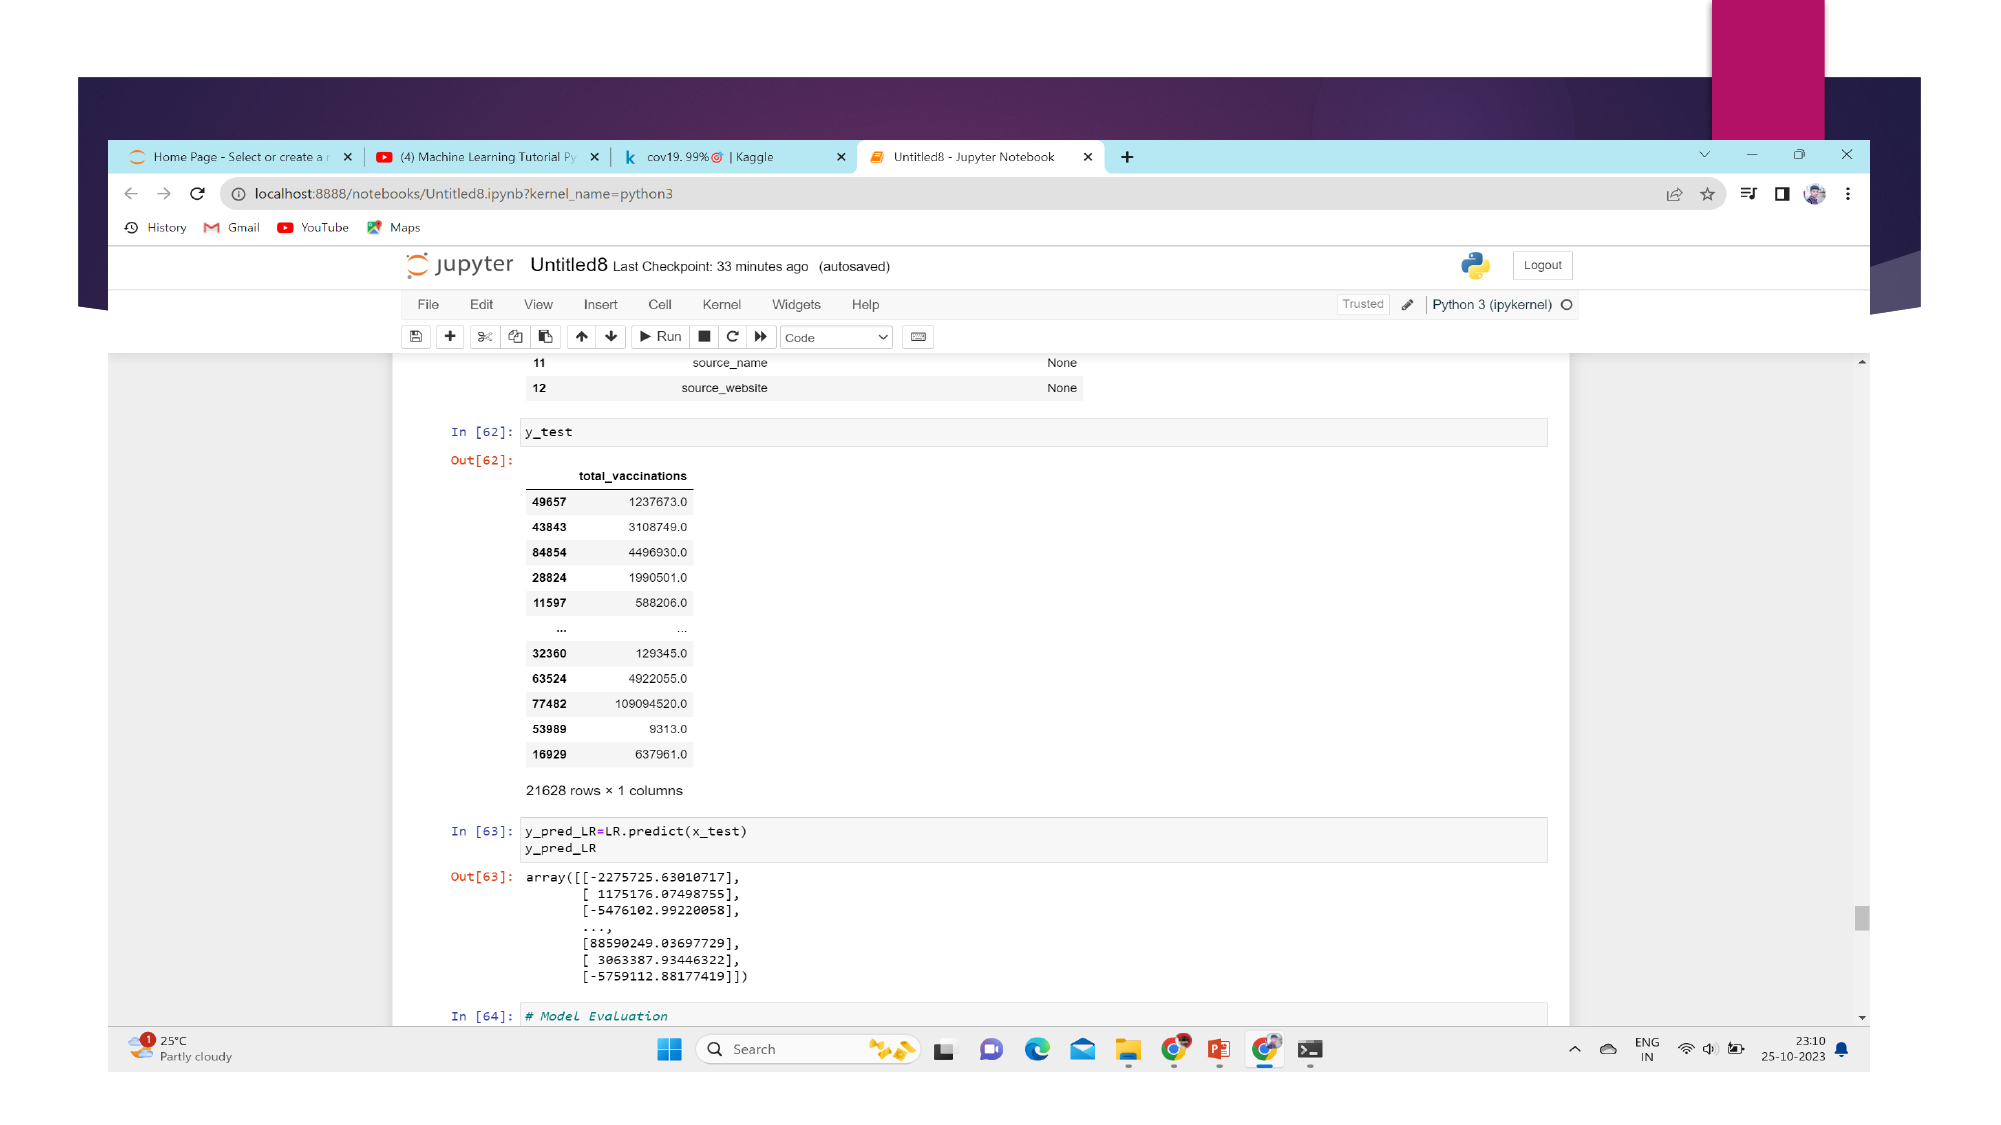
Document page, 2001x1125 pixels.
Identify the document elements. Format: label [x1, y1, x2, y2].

list [107, 140, 1870, 1072]
